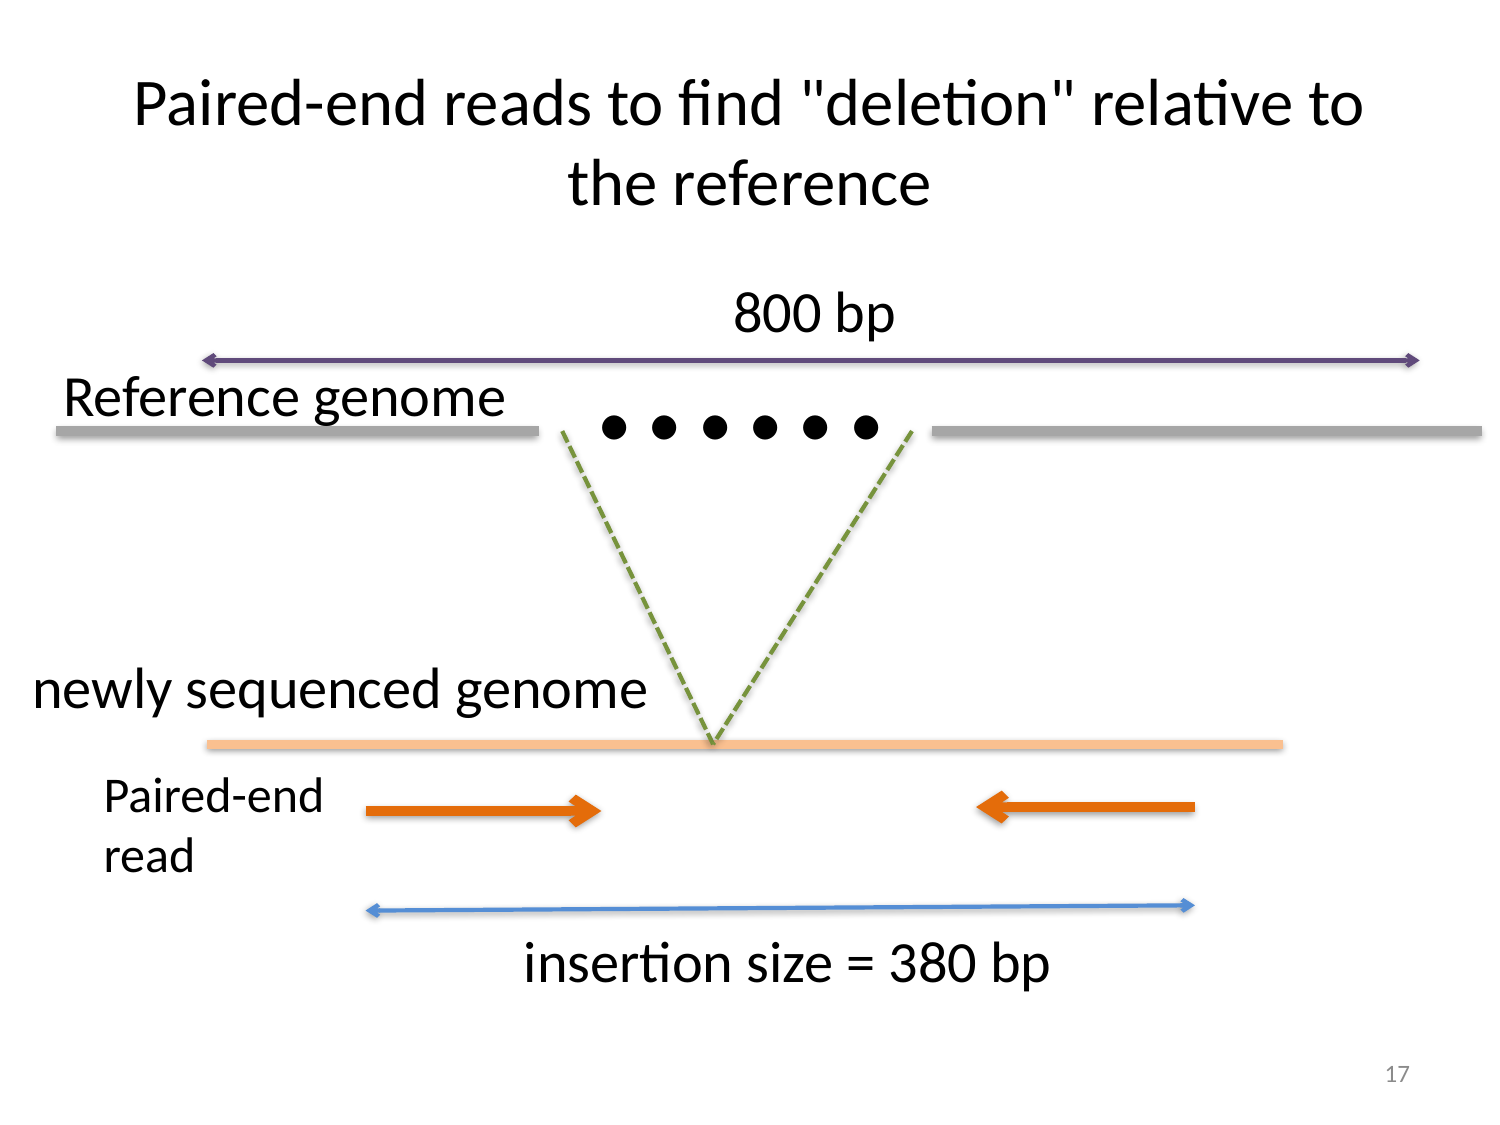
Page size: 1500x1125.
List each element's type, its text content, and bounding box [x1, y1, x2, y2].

slide_number 17 [1074, 1042, 1425, 1103]
text_box Paired-end read [88, 755, 201, 890]
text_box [206, 744, 1284, 1004]
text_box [49, 231, 1483, 490]
text_box newly sequenced genome [17, 642, 556, 728]
title Paired-end reads to find "deletion" relative to the reference [75, 45, 1425, 229]
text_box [561, 498, 913, 745]
